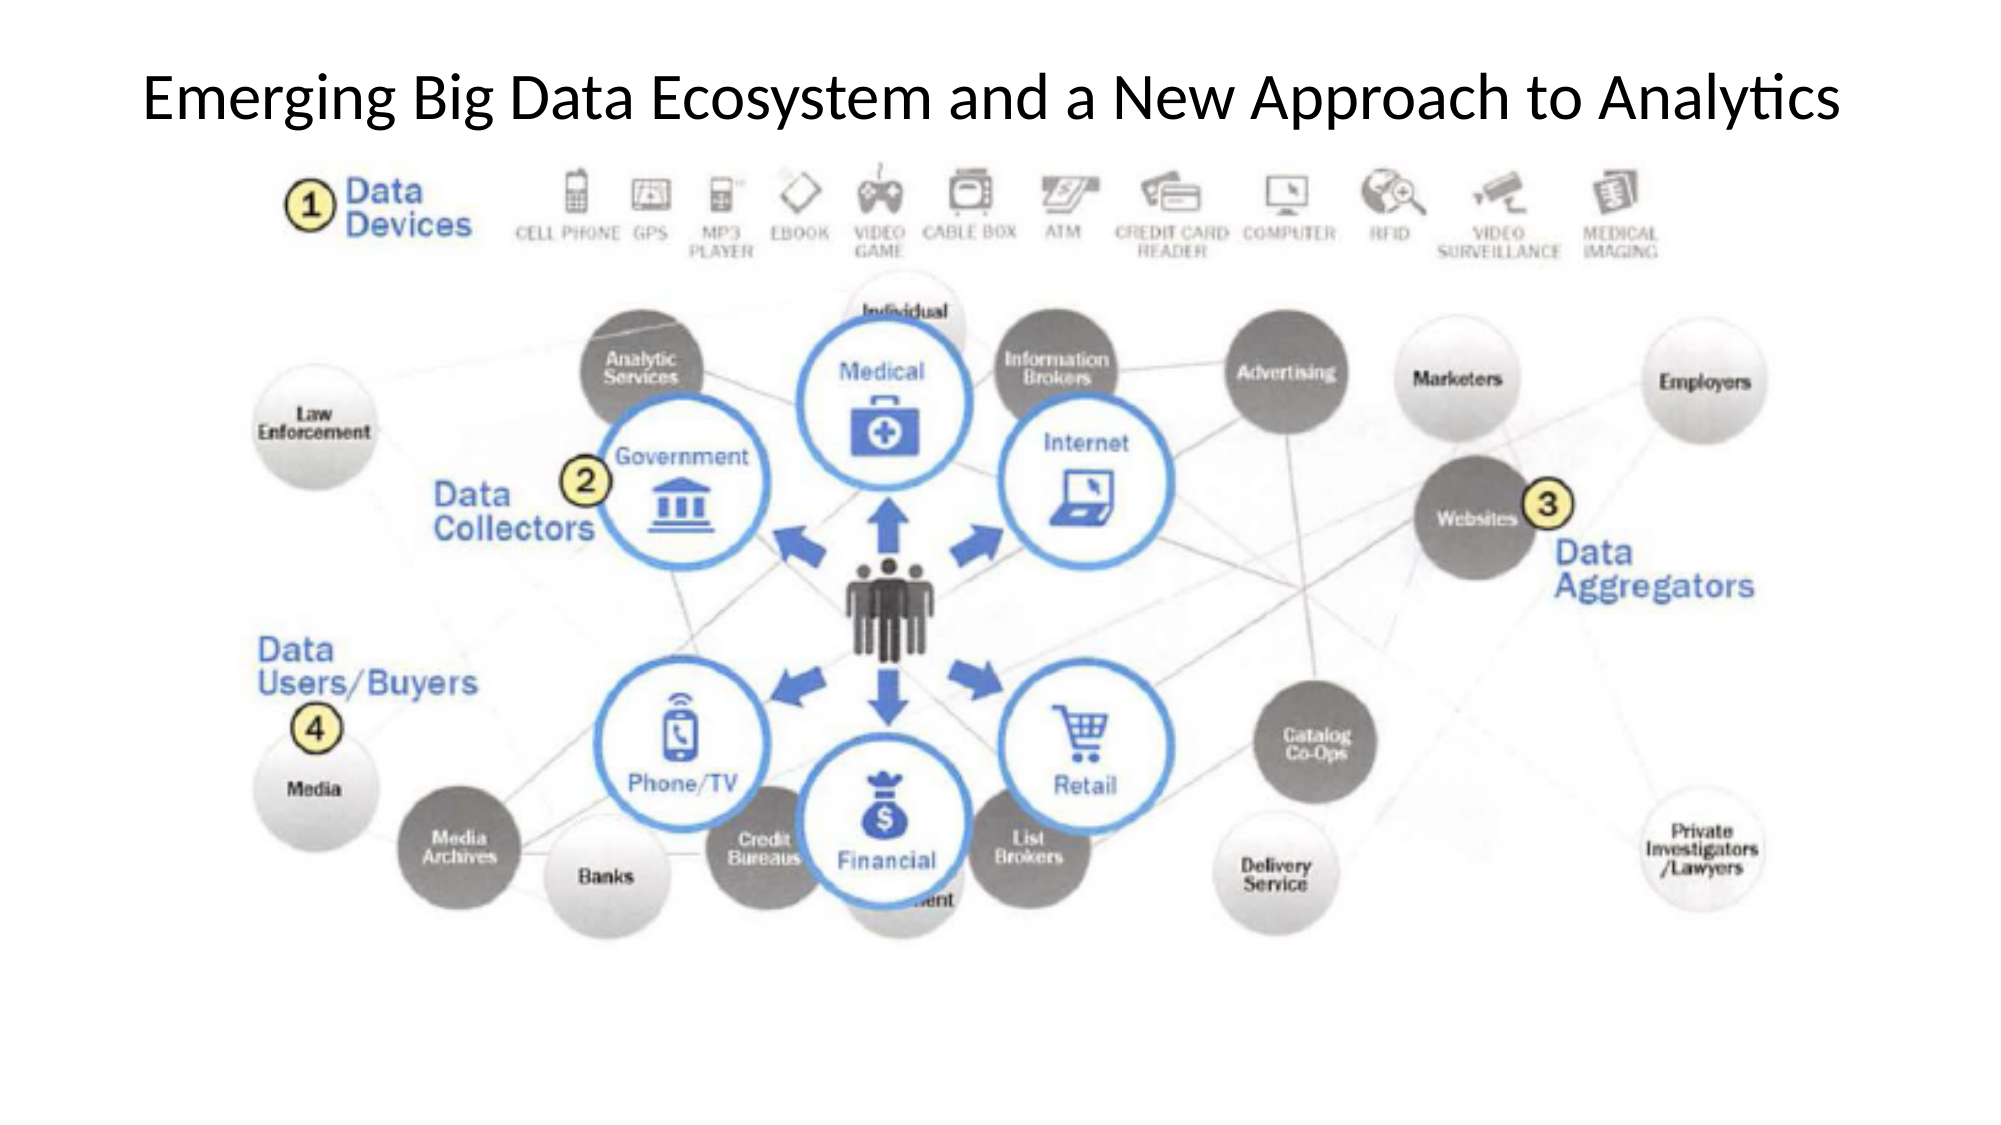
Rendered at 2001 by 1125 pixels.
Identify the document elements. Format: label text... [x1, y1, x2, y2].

picture [232, 149, 1818, 952]
title Emerging Big Data Ecosystem and a New Approach to Analytics [99, 45, 1900, 140]
